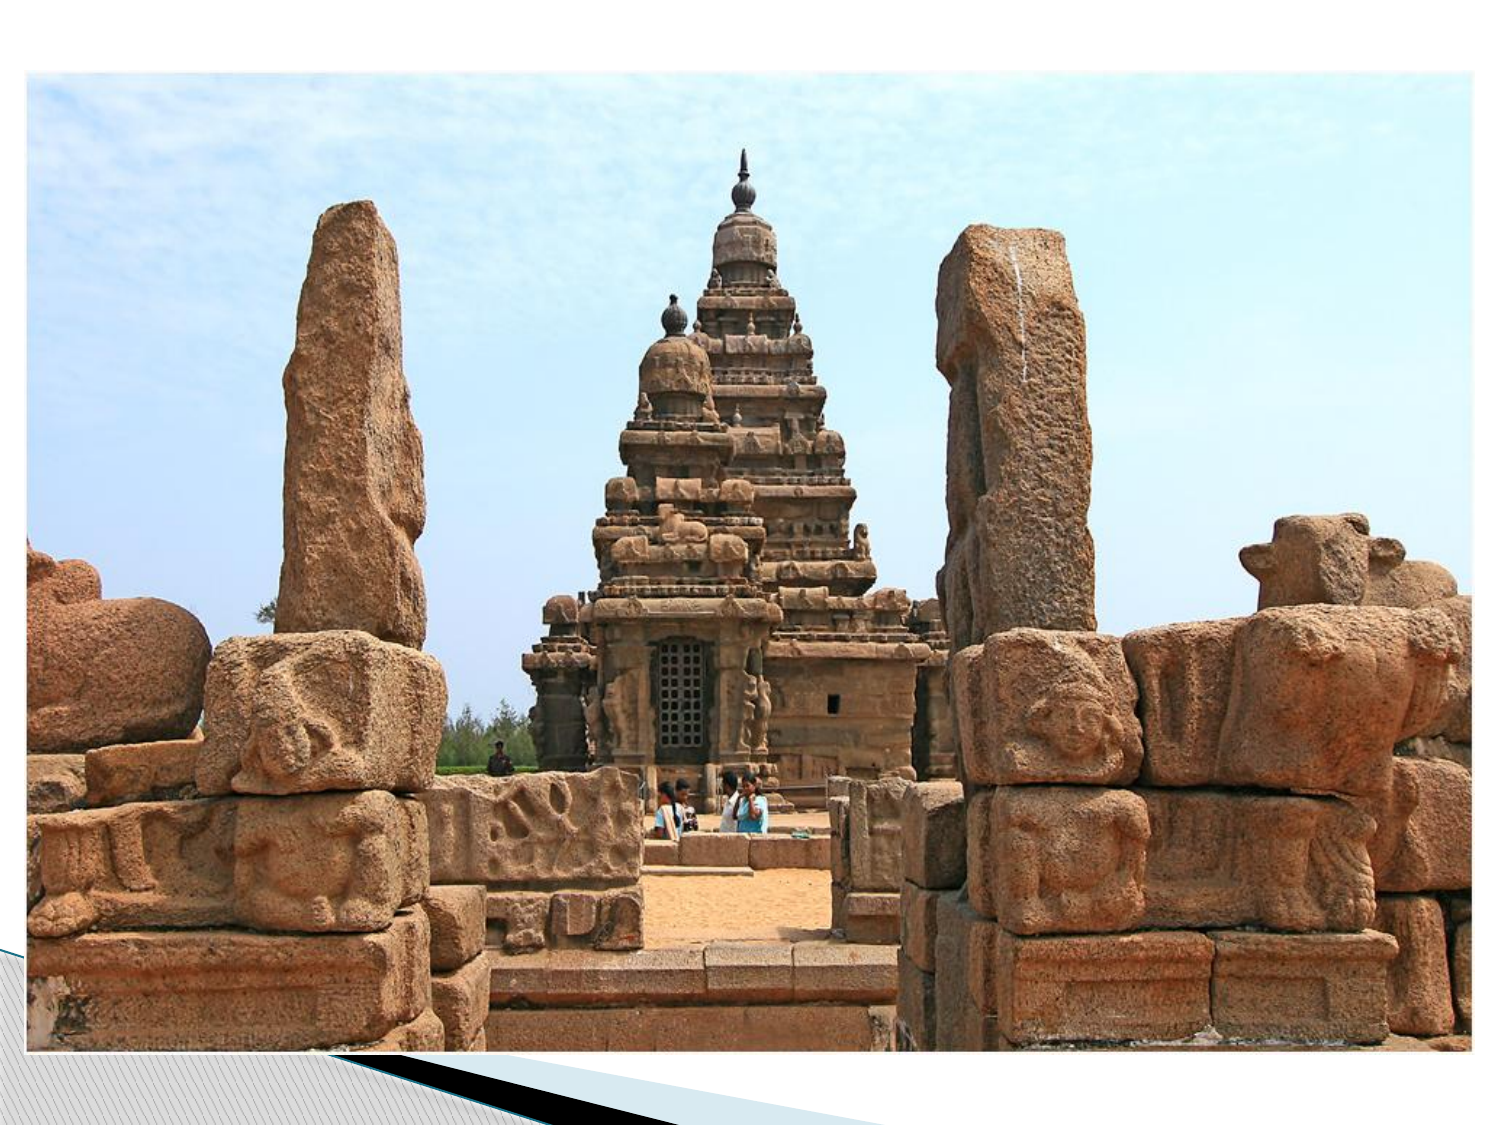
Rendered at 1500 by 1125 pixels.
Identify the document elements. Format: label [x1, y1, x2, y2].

picture [24, 70, 1476, 1055]
